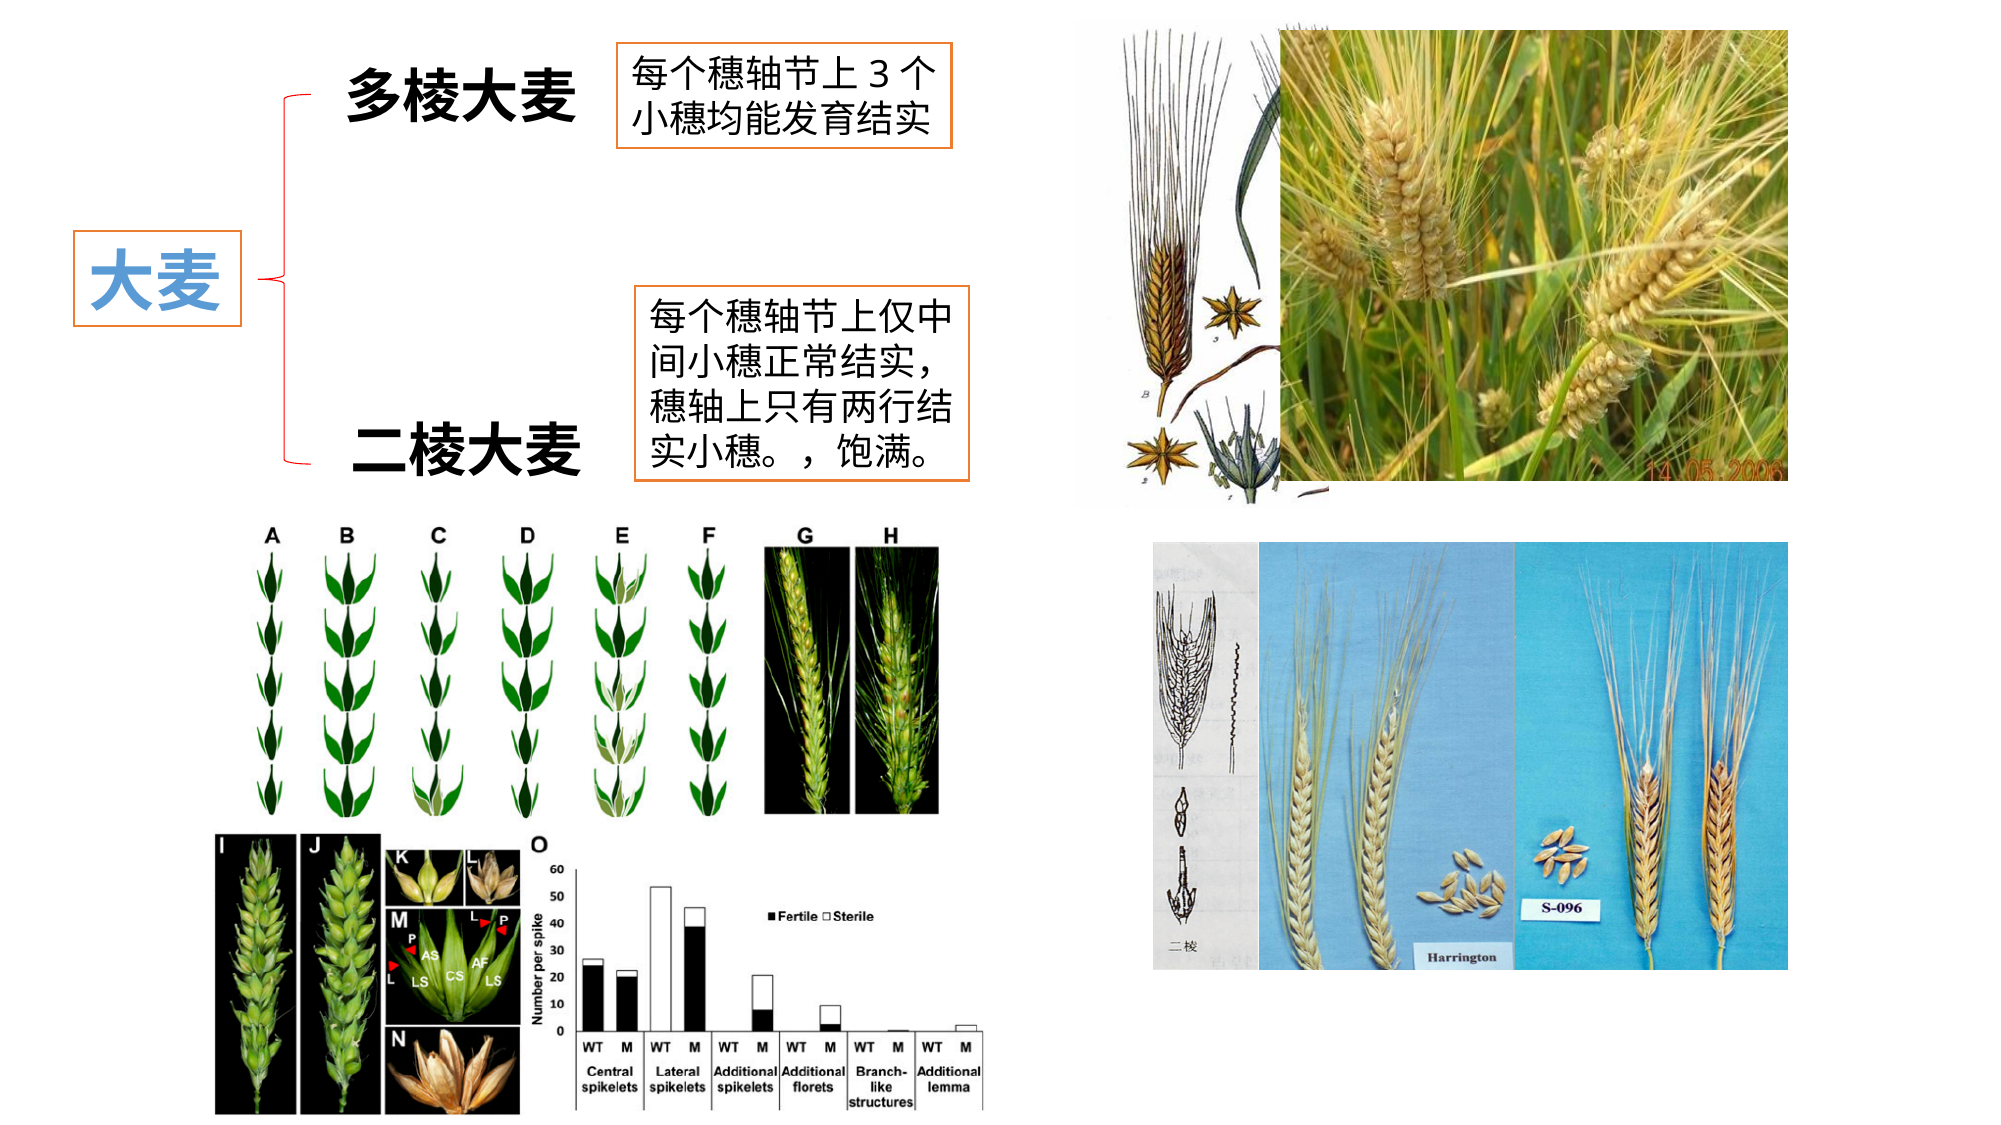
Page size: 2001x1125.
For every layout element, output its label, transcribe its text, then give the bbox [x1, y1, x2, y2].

text_box [257, 93, 311, 465]
picture [1075, 19, 1788, 508]
text_box 每个穗轴节上仅中间小穗正常结实，穗轴上只有两行结实小穗。，饱满。 [634, 285, 970, 482]
text_box 大麦 [73, 230, 242, 327]
text_box 多棱大麦 [329, 51, 593, 137]
text_box 每个穗轴节上3个小穗均能发育结实 [616, 42, 953, 149]
picture [1152, 541, 1788, 971]
picture [207, 507, 993, 1121]
text_box 二棱大麦 [335, 405, 598, 491]
